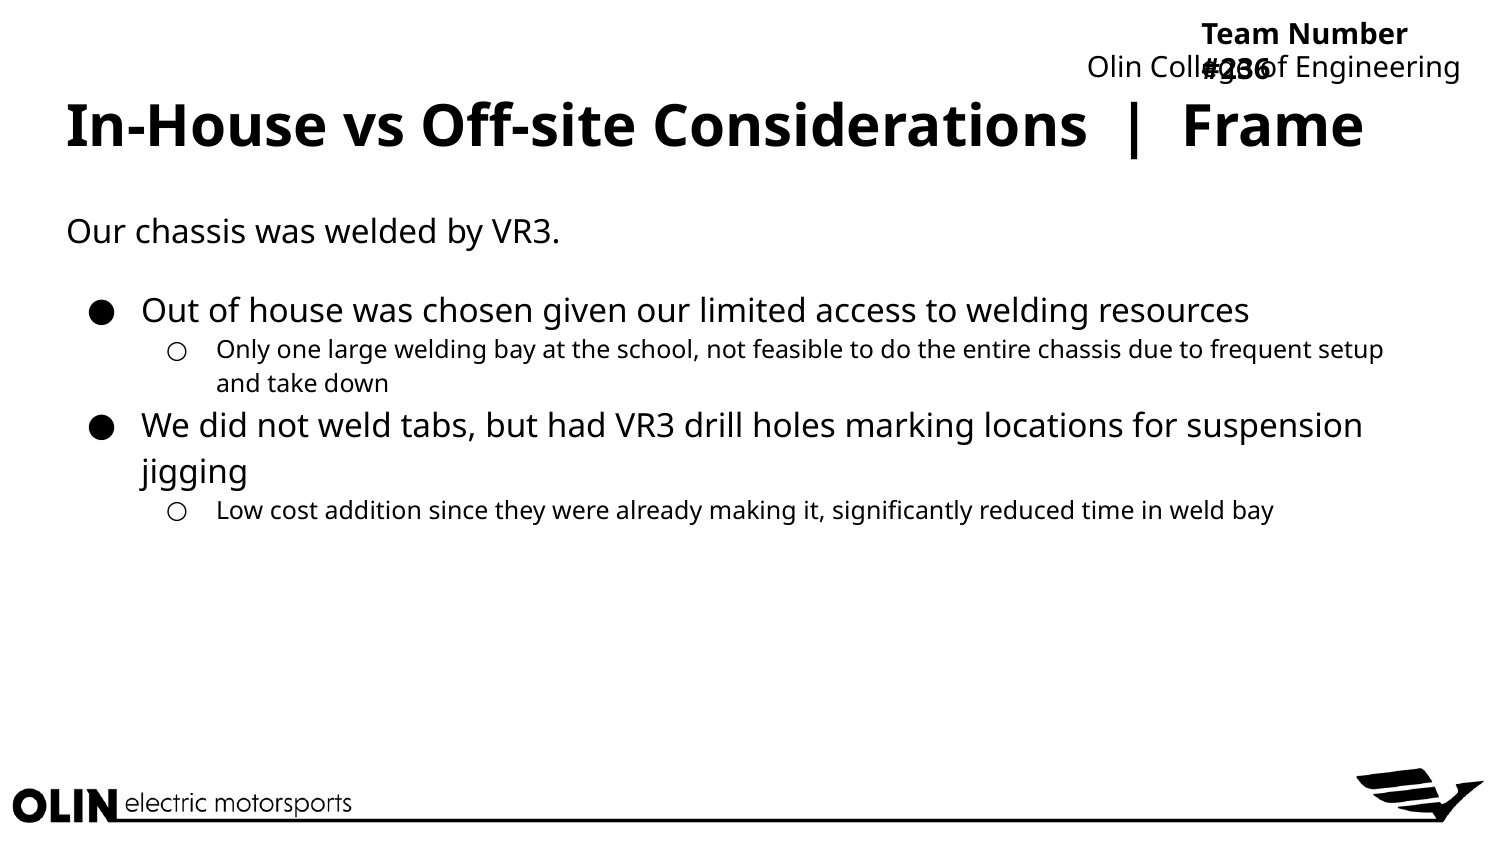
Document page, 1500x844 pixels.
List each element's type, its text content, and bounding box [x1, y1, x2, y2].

picture [12, 768, 1484, 823]
text_box Olin College of Engineering [1029, 33, 1477, 86]
list Our chassis was welded by VR3. Out of house was chosen given our limited access to welding resources Only one large welding bay at the school, not feasible to do the entire chassis due to frequent setup and take down We did not weld tabs, but had VR3 drill holes marking locations for suspension jigging Low cost addition since they were already making it, significantly reduced time in weld bay [51, 189, 1449, 750]
title In-House vs Off-site Considerations | Frame [51, 72, 1449, 167]
